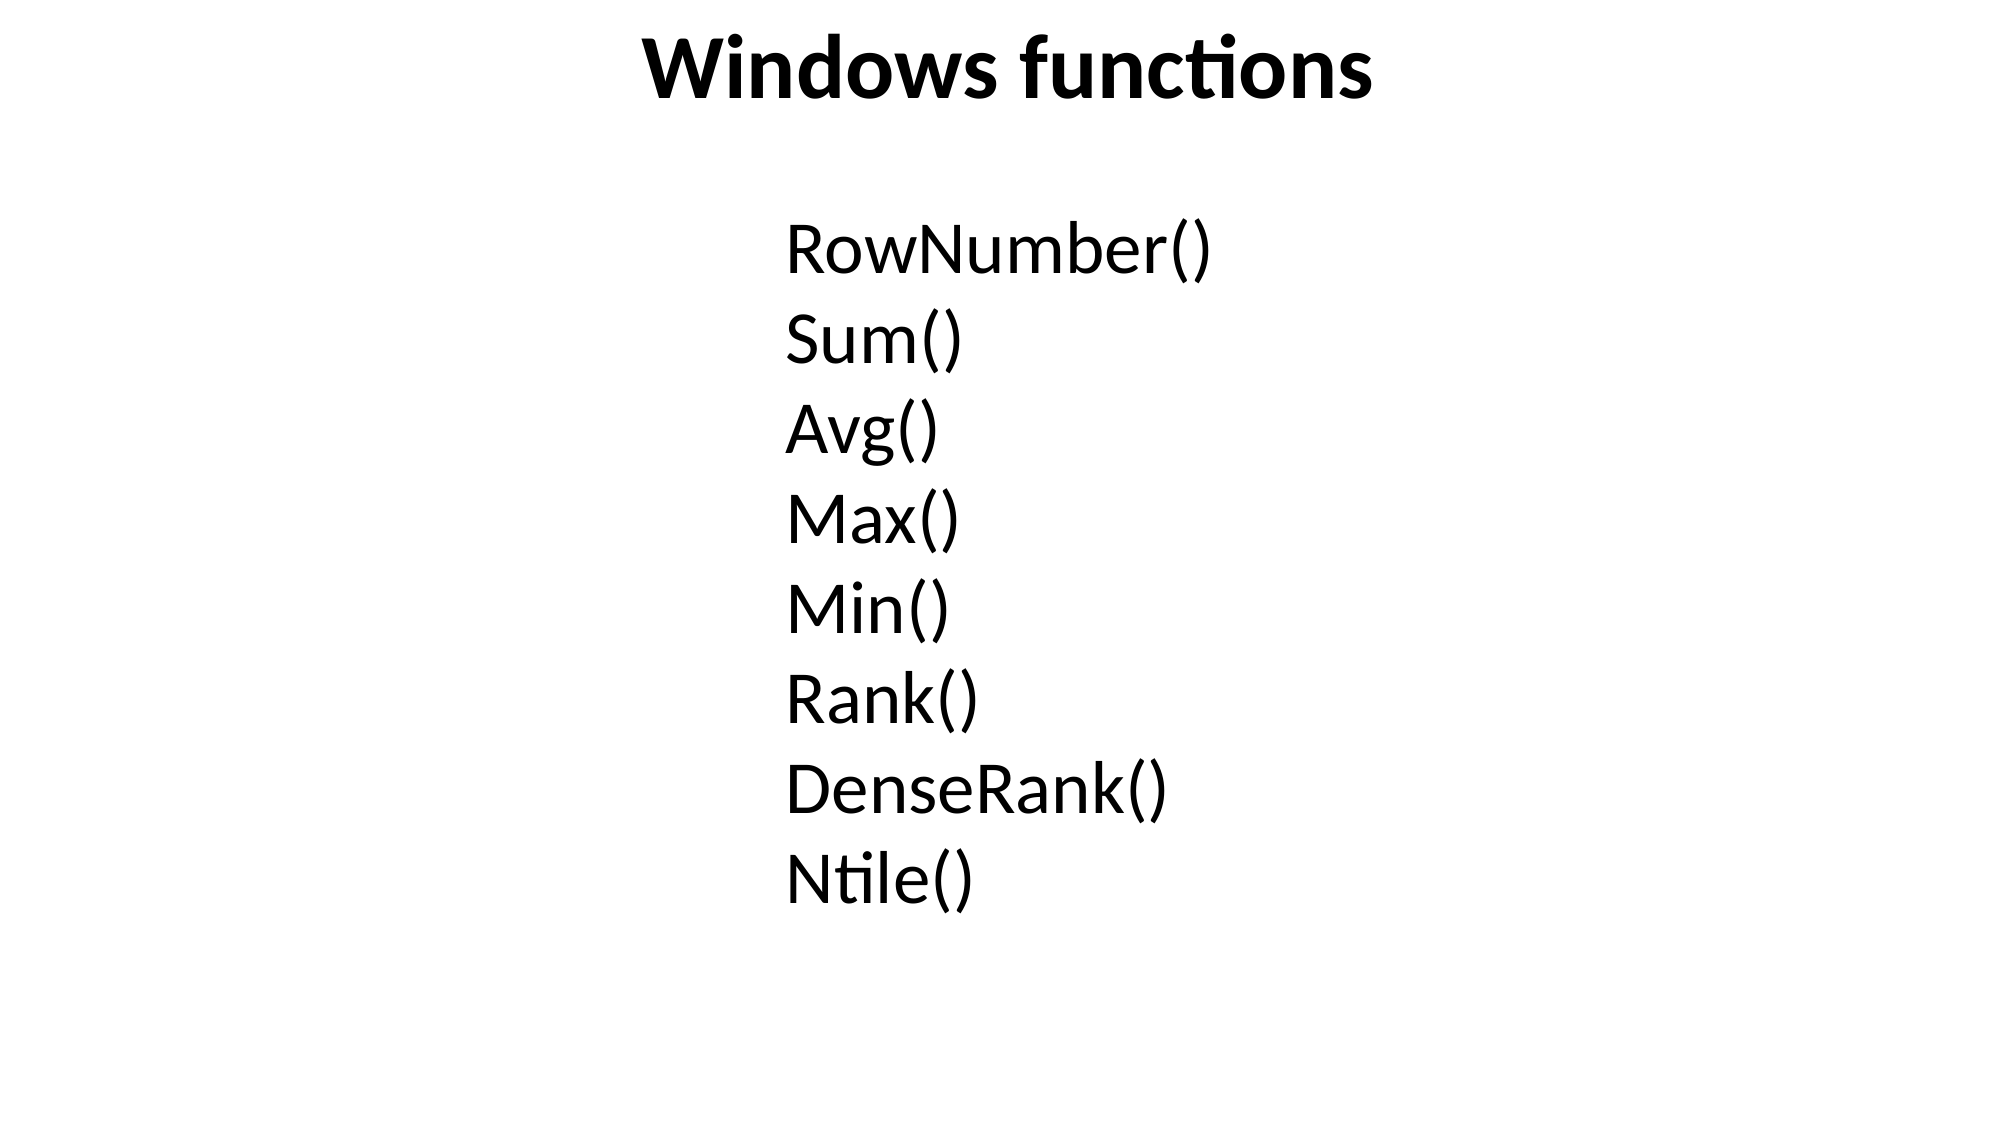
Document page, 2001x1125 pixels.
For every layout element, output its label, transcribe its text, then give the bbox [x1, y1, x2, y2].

text_box Windows functions [626, 0, 1390, 125]
text_box RowNumber() Sum() Avg() Max() Min() Rank() DenseRank() Ntile() [770, 191, 1229, 927]
